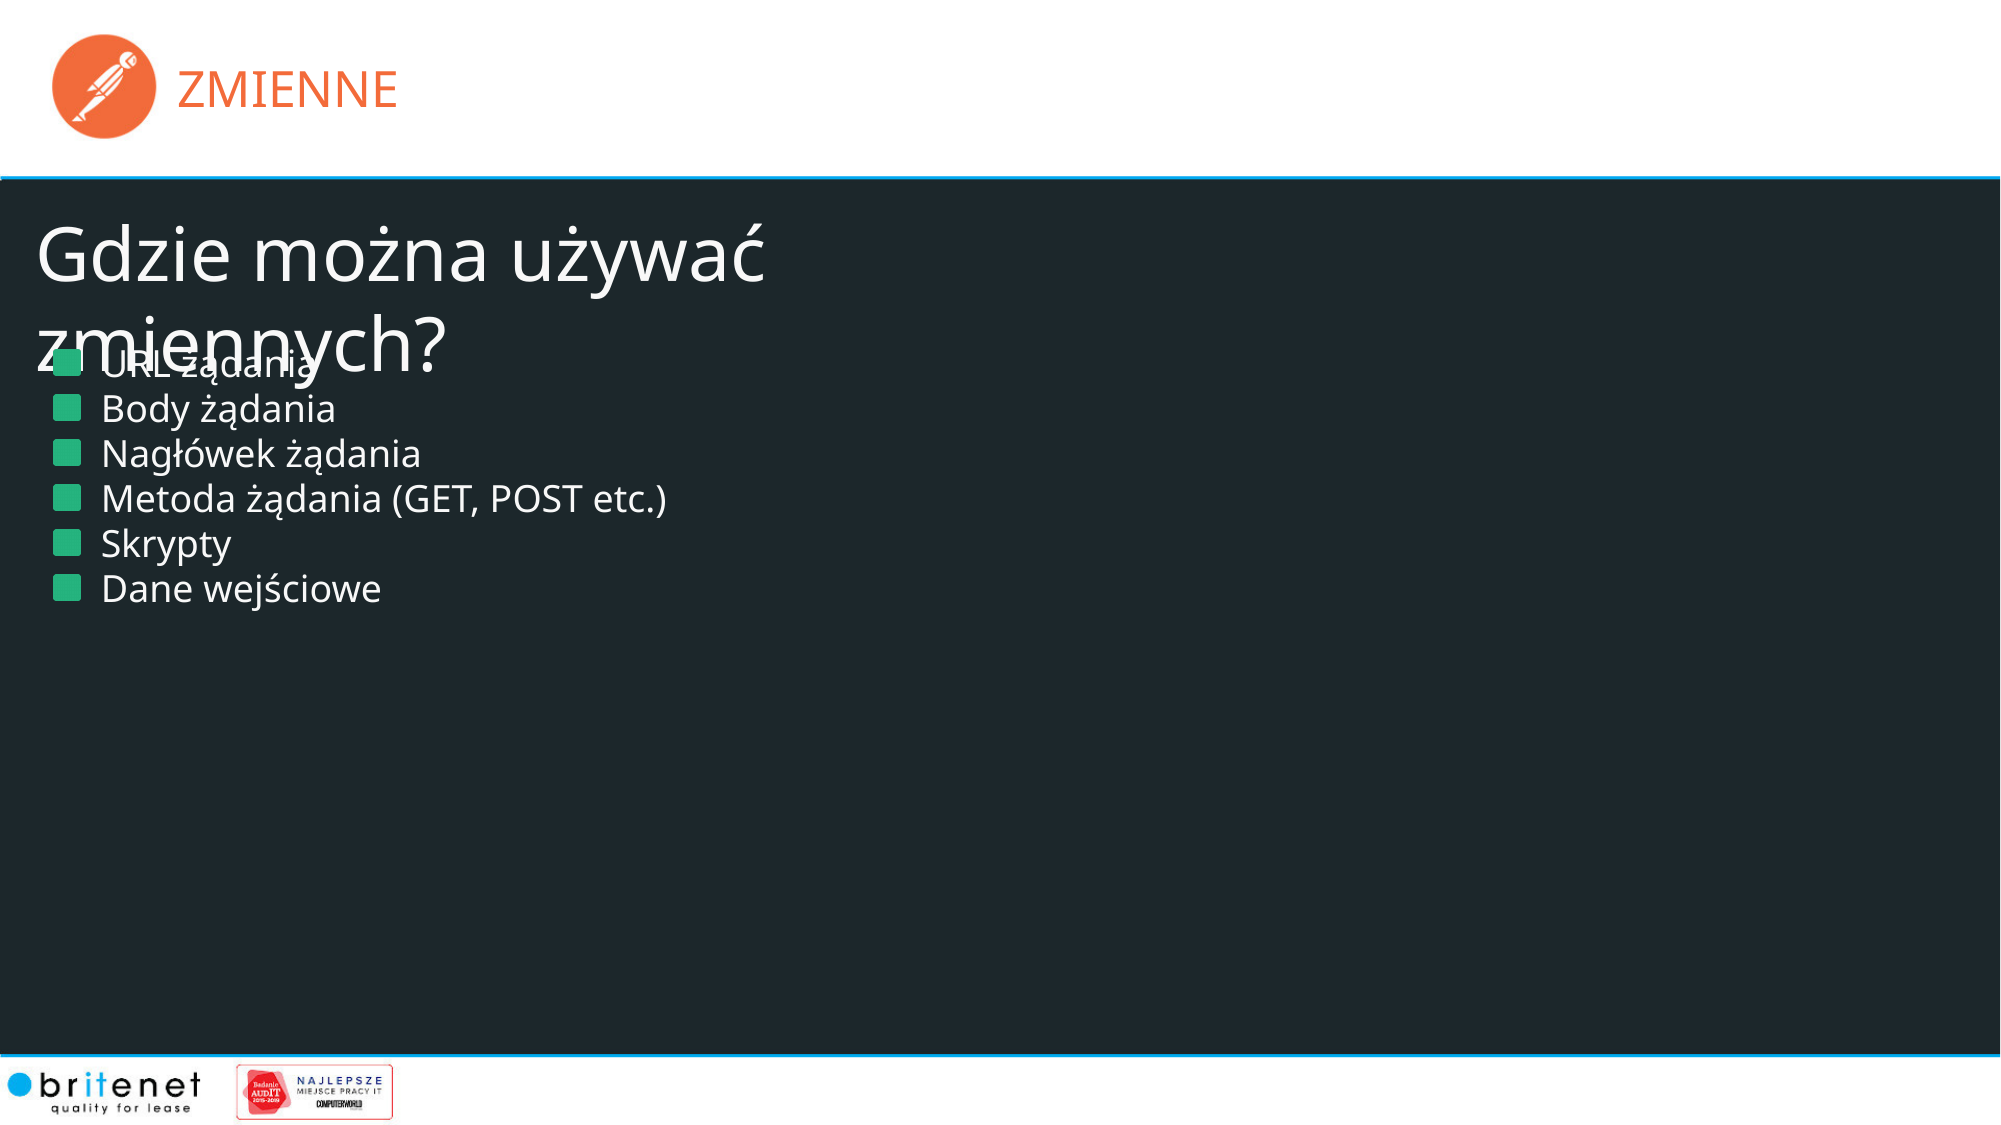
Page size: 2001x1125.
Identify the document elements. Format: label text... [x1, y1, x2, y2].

picture [0, 1058, 2001, 1125]
picture [0, 0, 2001, 176]
picture [0, 180, 2001, 1054]
text_box ZMIENNE [162, 49, 939, 125]
text_box URL żądania Body żądania Nagłówek żądania Metoda żądania (GET, POST etc.) Skrypty Dane wejściowe [39, 332, 1188, 618]
text_box Gdzie można używać zmiennych? [20, 199, 1207, 394]
